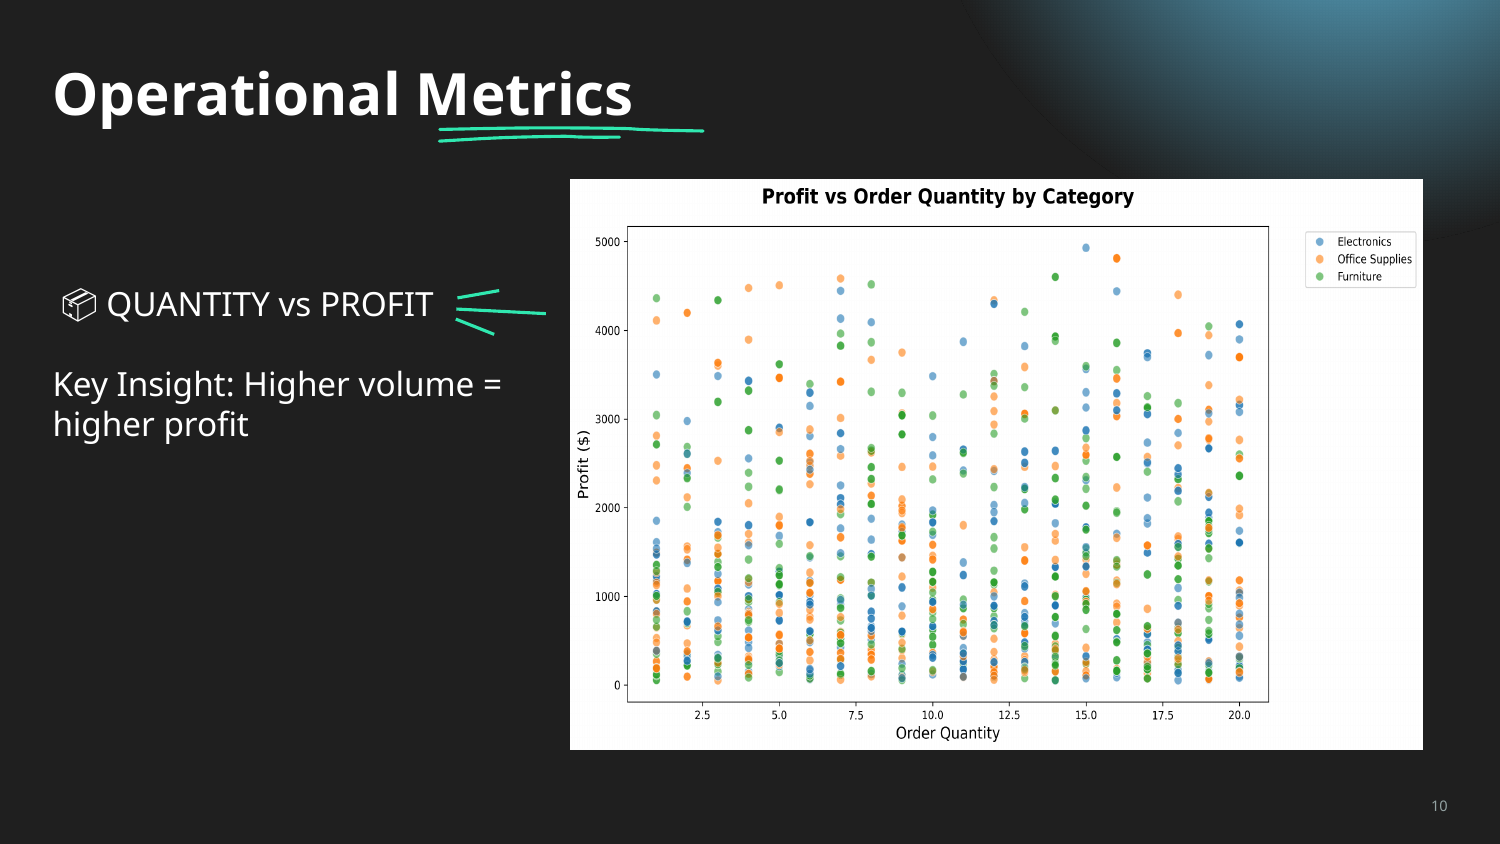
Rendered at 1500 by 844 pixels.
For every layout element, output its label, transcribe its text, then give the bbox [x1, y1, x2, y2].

picture [569, 0, 1500, 750]
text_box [439, 110, 704, 155]
list 📦 QUANTITY vs PROFIT Key Insight: Higher volume = higher profit [37, 268, 564, 444]
title Operational Metrics [37, 42, 974, 214]
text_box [454, 288, 545, 333]
